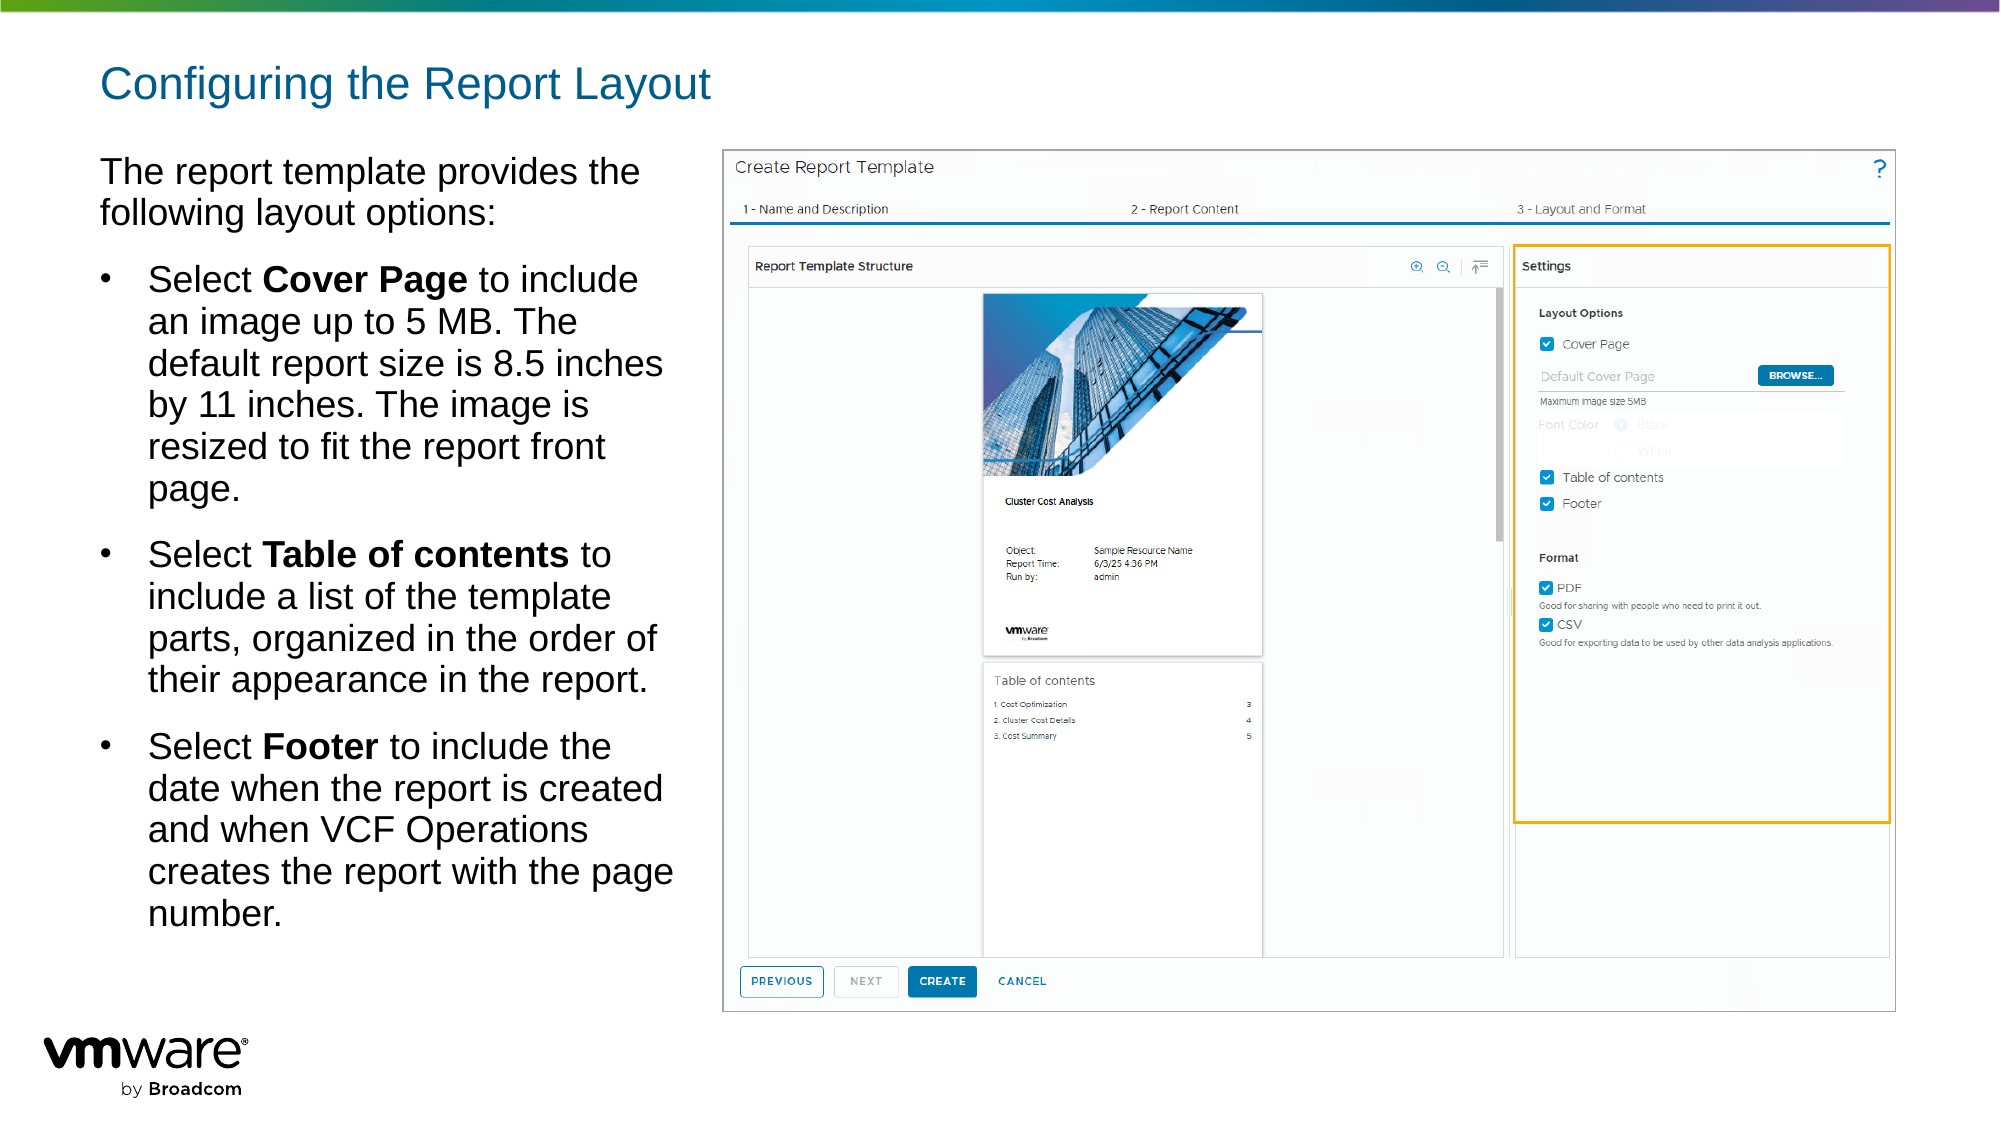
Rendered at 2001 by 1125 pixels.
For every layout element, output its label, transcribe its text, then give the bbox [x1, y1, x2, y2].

picture [0, 0, 2000, 30]
list The report template provides the following layout options: Select Cover Page to include an image up to 5 MB. The default report size is 8.5 inches by 11 inches. The image is resized to fit the report front page. Select Table of contents to include a list of the template parts, organized in the order of their appearance in the report. Select Footer to include the date when the report is created and when VCF Operations creates the report with the page number. [99, 149, 690, 1012]
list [722, 149, 1896, 1012]
title Configuring the Report Layout [99, 54, 1900, 113]
